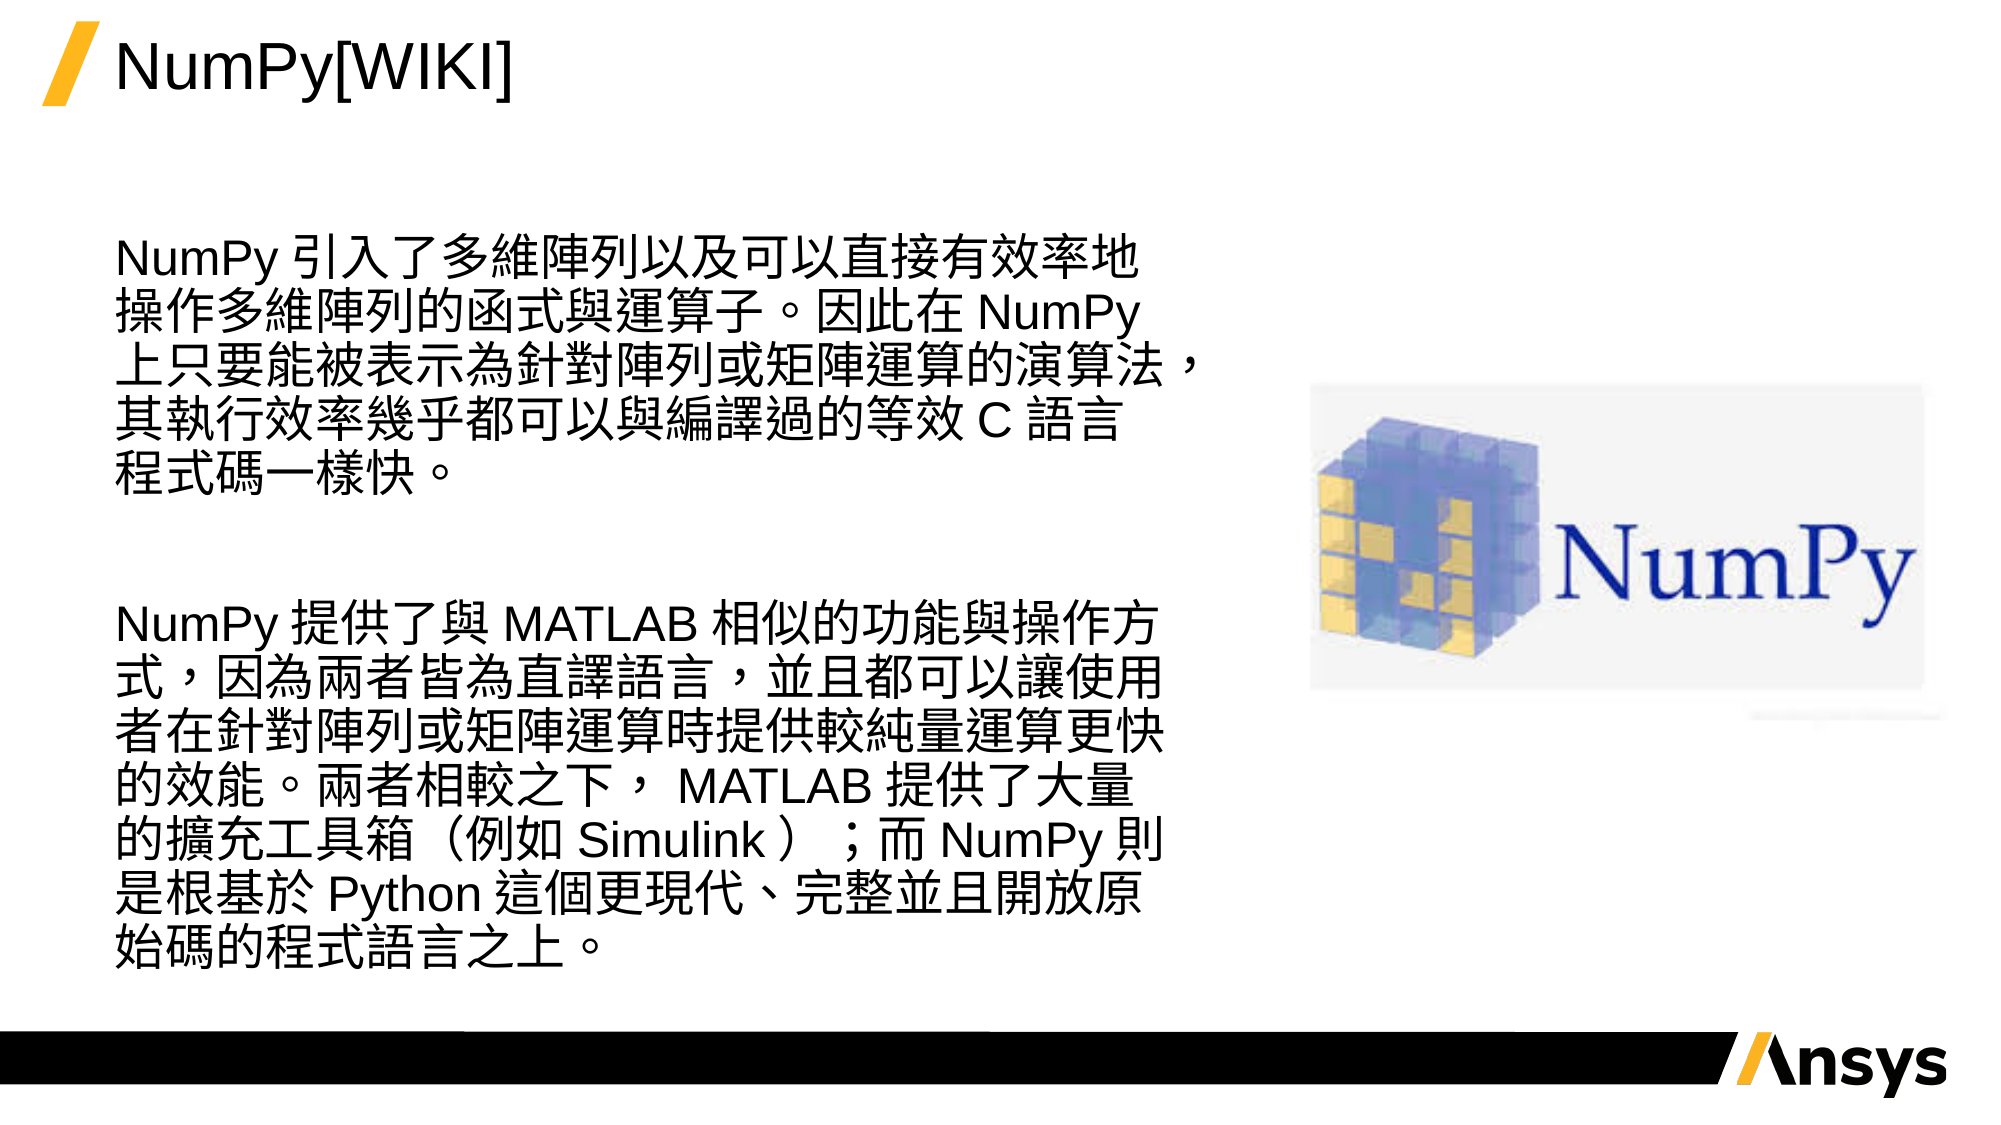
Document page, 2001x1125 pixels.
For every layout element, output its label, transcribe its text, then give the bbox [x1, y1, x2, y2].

title NumPy[WIKI] [99, 24, 1900, 164]
list NumPy引入了多維陣列以及可以直接有效率地操作多維陣列的函式與運算子。因此在NumPy上只要能被表示為針對陣列或矩陣運算的演算法，其執行效率幾乎都可以與編譯過的等效C語言程式碼一樣快。 NumPy提供了與MATLAB相似的功能與操作方式，因為兩者皆為直譯語言，並且都可以讓使用者在針對陣列或矩陣運算時提供較純量運算更快的效能。兩者相較之下，MATLAB提供了大量的擴充工具箱（例如Simulink）；而NumPy則是根基於Python這個更現代、完整並且開放原始碼的程式語言之上。 [99, 224, 1187, 1007]
picture [1293, 343, 1949, 732]
